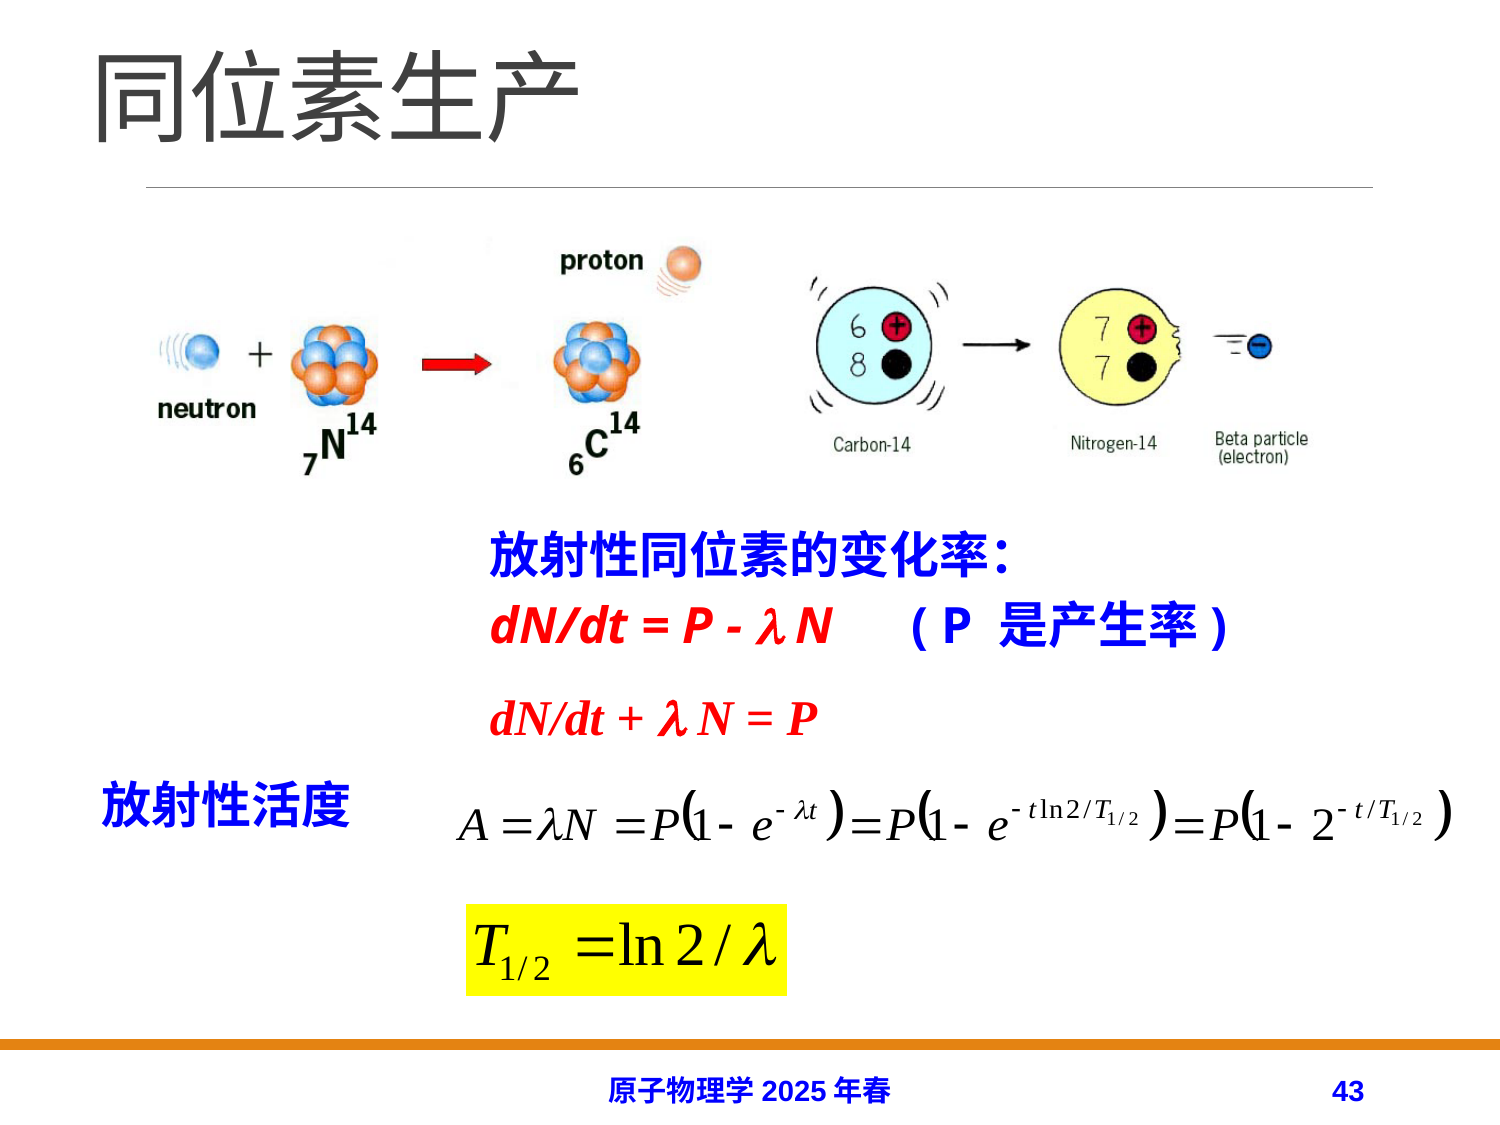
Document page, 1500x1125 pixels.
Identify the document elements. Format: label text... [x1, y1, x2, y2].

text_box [446, 789, 1452, 861]
text_box 放射性活度 [86, 766, 367, 842]
footer 原子物理学2025年春 [453, 1059, 1047, 1120]
picture [786, 261, 1323, 483]
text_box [464, 903, 788, 997]
slide_number 43 [1218, 1059, 1380, 1120]
title 同位素生产 [75, 8, 1438, 163]
text_box 放射性同位素的变化率： dN/dt = P -  N ( P 是产生率) dN/dt +  N = P [474, 516, 1246, 753]
picture [149, 236, 716, 483]
